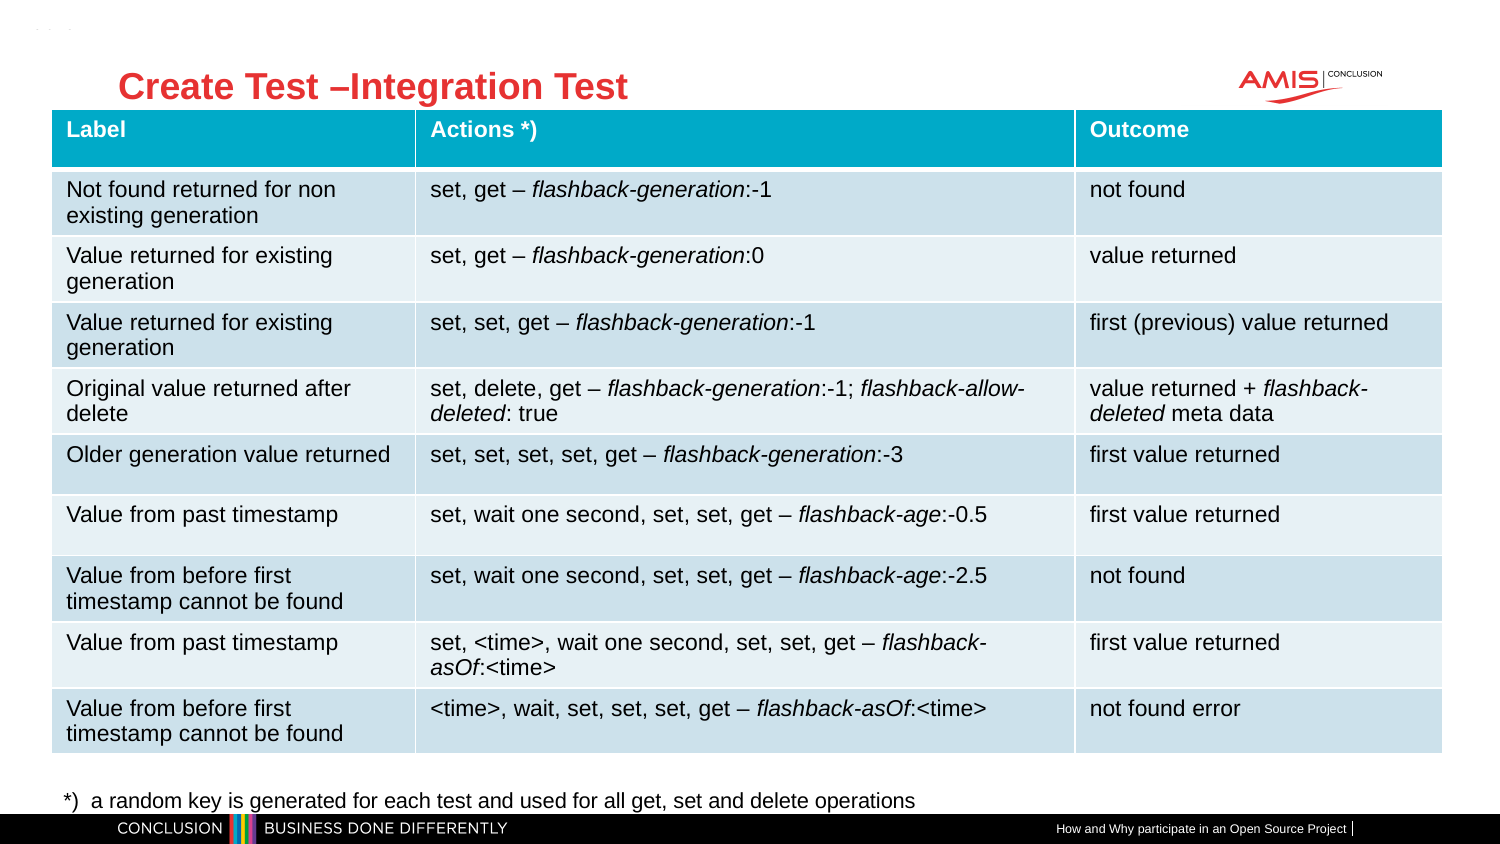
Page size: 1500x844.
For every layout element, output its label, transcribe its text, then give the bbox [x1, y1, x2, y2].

table_cell Not found returned for non existing generation [52, 172, 415, 235]
table_cell value returned [1076, 237, 1442, 301]
table_cell value returned + flashback-deleted meta data [1076, 369, 1442, 433]
picture [239, 814, 1500, 844]
table_cell Value from before first timestamp cannot be found [52, 689, 415, 753]
table_cell <time>, wait, set, set, set, get – flashback-asOf:<time> [416, 689, 1074, 753]
picture [0, 814, 236, 844]
title Create Test –Integration Test [118, 47, 1205, 108]
table_cell not found [1076, 172, 1442, 235]
table_cell Value returned for existing generation [52, 237, 415, 301]
table_cell first value returned [1076, 435, 1442, 494]
table_cell Value from before first timestamp cannot be found [52, 556, 415, 621]
table_cell not found [1076, 556, 1442, 621]
table_cell set, <time>, wait one second, set, set, get – flashback-asOf:<time> [416, 623, 1074, 687]
table_cell first value returned [1076, 623, 1442, 687]
picture [1205, 59, 1388, 106]
table_header Label [52, 110, 415, 167]
table_header Outcome [1076, 110, 1442, 167]
table_header Actions *) [416, 110, 1074, 167]
footer How and Why participate in an Open Source Project [814, 820, 1347, 839]
table_cell Value from past timestamp [52, 496, 415, 555]
table_cell set, get – flashback-generation:0 [416, 237, 1074, 301]
table_cell set, wait one second, set, set, get – flashback-age:-2.5 [416, 556, 1074, 621]
table_cell set, delete, get – flashback-generation:-1; flashback-allow-deleted: true [416, 369, 1074, 433]
table_cell first value returned [1076, 496, 1442, 555]
table_cell Older generation value returned [52, 435, 415, 494]
table_cell Original value returned after delete [52, 369, 415, 433]
table_cell set, set, get – flashback-generation:-1 [416, 303, 1074, 367]
table_cell set, get – flashback-generation:-1 [416, 172, 1074, 235]
table_cell Value from past timestamp [52, 623, 415, 687]
table_cell first (previous) value returned [1076, 303, 1442, 367]
table_cell not found error [1076, 689, 1442, 753]
table_cell Value returned for existing generation [52, 303, 415, 367]
table_cell set, set, set, set, get – flashback-generation:-3 [416, 435, 1074, 494]
table_cell set, wait one second, set, set, get – flashback-age:-0.5 [416, 496, 1074, 555]
text_box *) a random key is generated for each test and used for all get, set and delete operations [63, 787, 918, 814]
